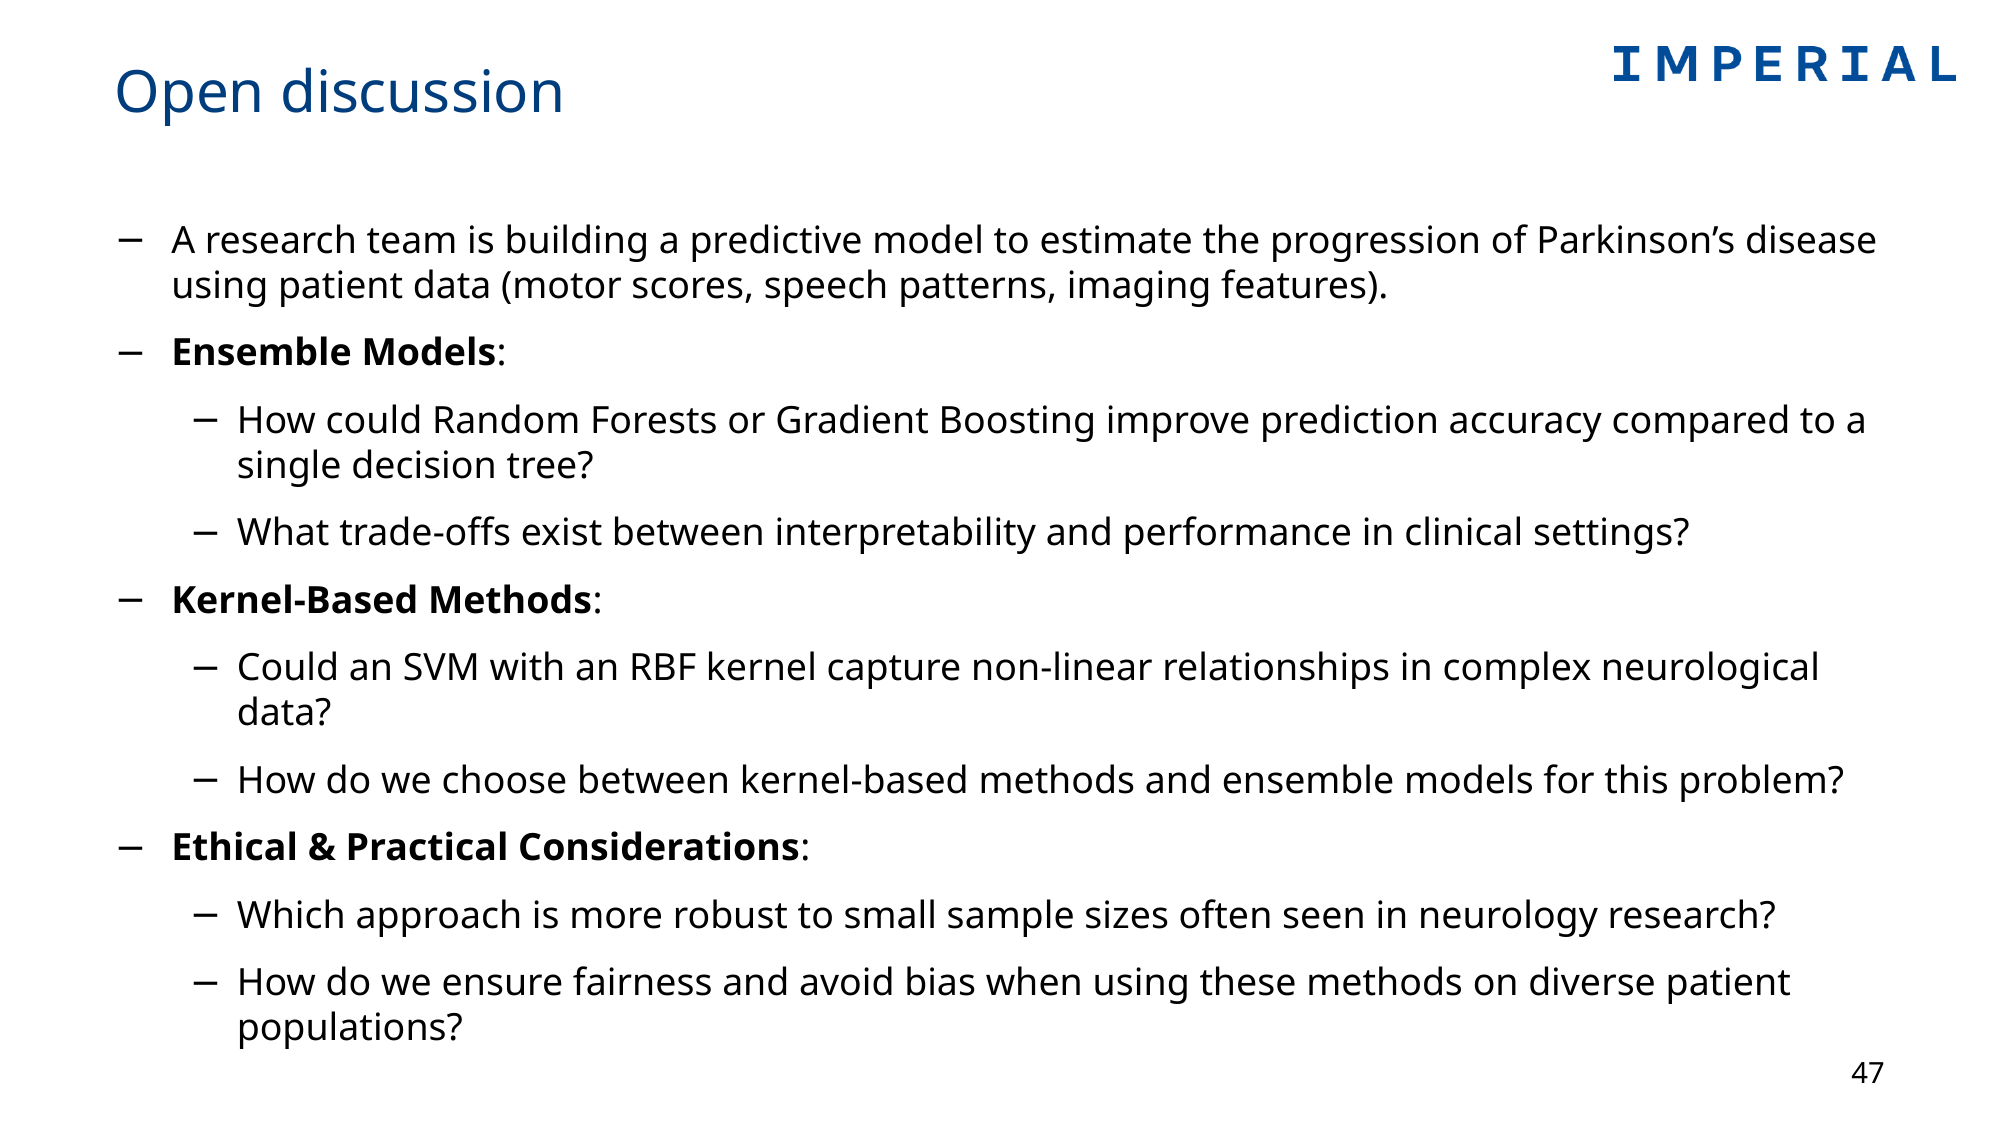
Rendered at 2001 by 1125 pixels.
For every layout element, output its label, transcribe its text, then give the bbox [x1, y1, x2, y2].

slide_number 47 [1433, 1046, 1901, 1103]
title Open discussion [99, 0, 1900, 184]
picture [1900, 46, 1956, 81]
list A research team is building a predictive model to estimate the progression of Parkinson’s disease using patient data (motor scores, speech patterns, imaging features). Ensemble Models: How could Random Forests or Gradient Boosting improve prediction accuracy compared to a single decision tree? What trade-offs exist between interpretability and performance in clinical settings? Kernel-Based Methods: Could an SVM with an RBF kernel capture non-linear relationships in complex neurological data? How do we choose between kernel-based methods and ensemble models for this problem? Ethical & Practical Considerations: Which approach is more robust to small sample sizes often seen in neurology research? How do we ensure fairness and avoid bias when using these methods on diverse patient populations? [99, 208, 1900, 1024]
